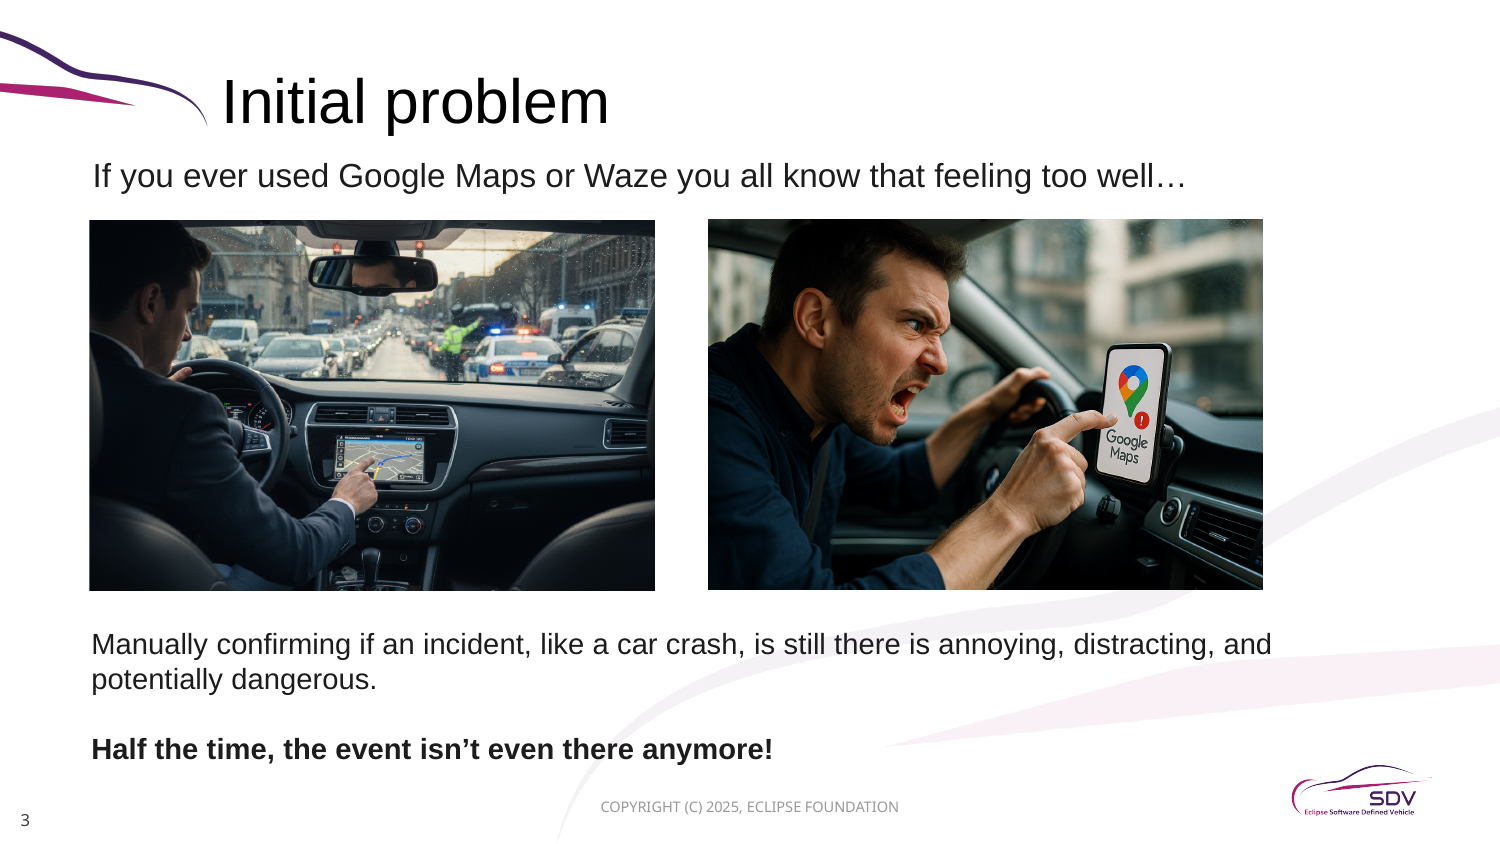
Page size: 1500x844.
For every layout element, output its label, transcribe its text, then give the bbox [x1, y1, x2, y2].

text_box Manually confirming if an incident, like a car crash, is still there is annoying, distracting, and potentially dangerous. Half the time, the event isn’t even there anymore! [76, 617, 1352, 773]
picture [707, 219, 1263, 590]
title Initial problem [212, 46, 1320, 127]
picture [0, 25, 208, 127]
picture [1286, 764, 1453, 816]
picture [89, 219, 656, 591]
text_box If you ever used Google Maps or Waze you all know that feeling too well… [77, 139, 1339, 220]
